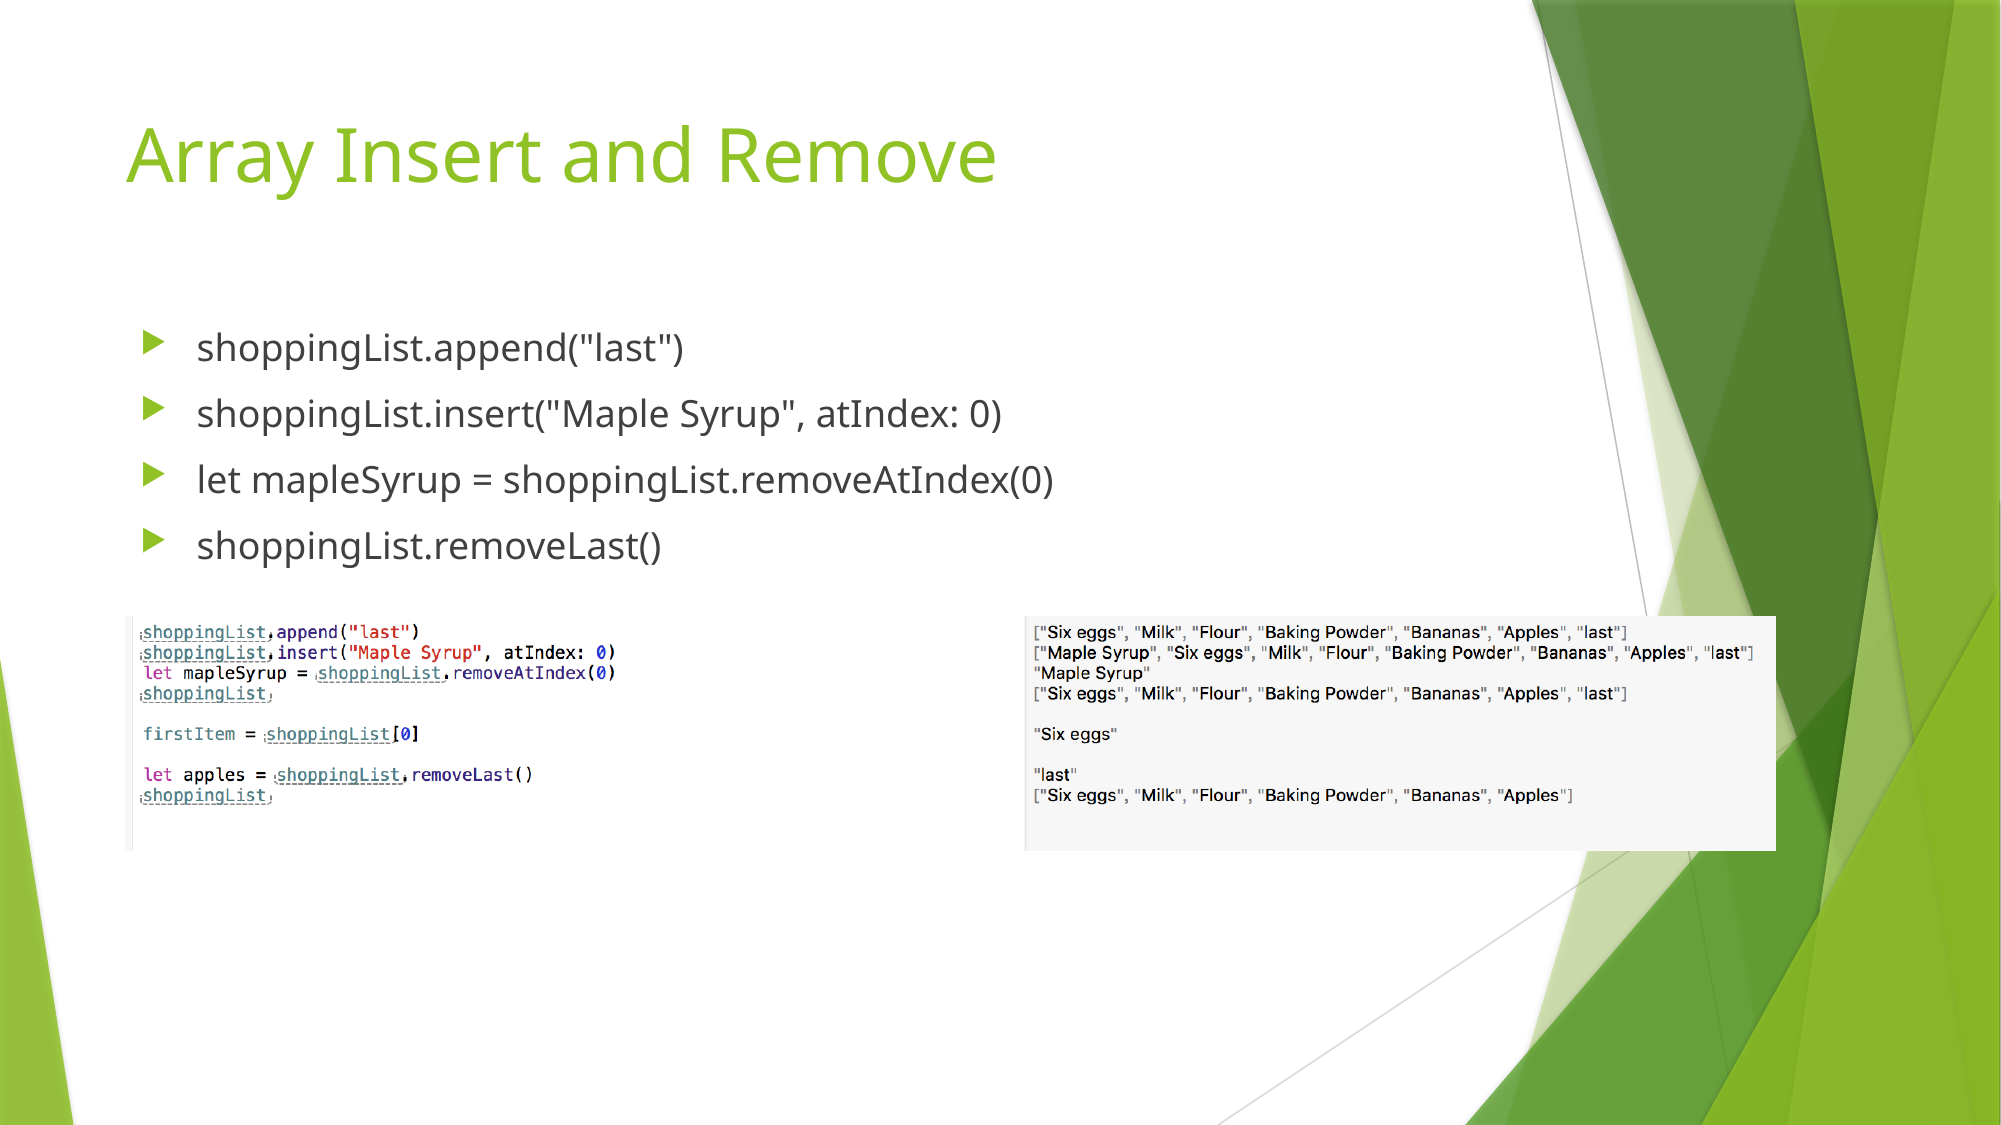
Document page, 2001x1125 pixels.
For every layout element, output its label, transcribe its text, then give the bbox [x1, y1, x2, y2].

list shoppingList.append("last") shoppingList.insert("Maple Syrup", atIndex: 0) let mapleSyrup = shoppingList.removeAtIndex(0) shoppingList.removeLast() [125, 316, 1536, 581]
title Array Insert and Remove [111, 99, 1522, 317]
picture [124, 616, 1776, 851]
